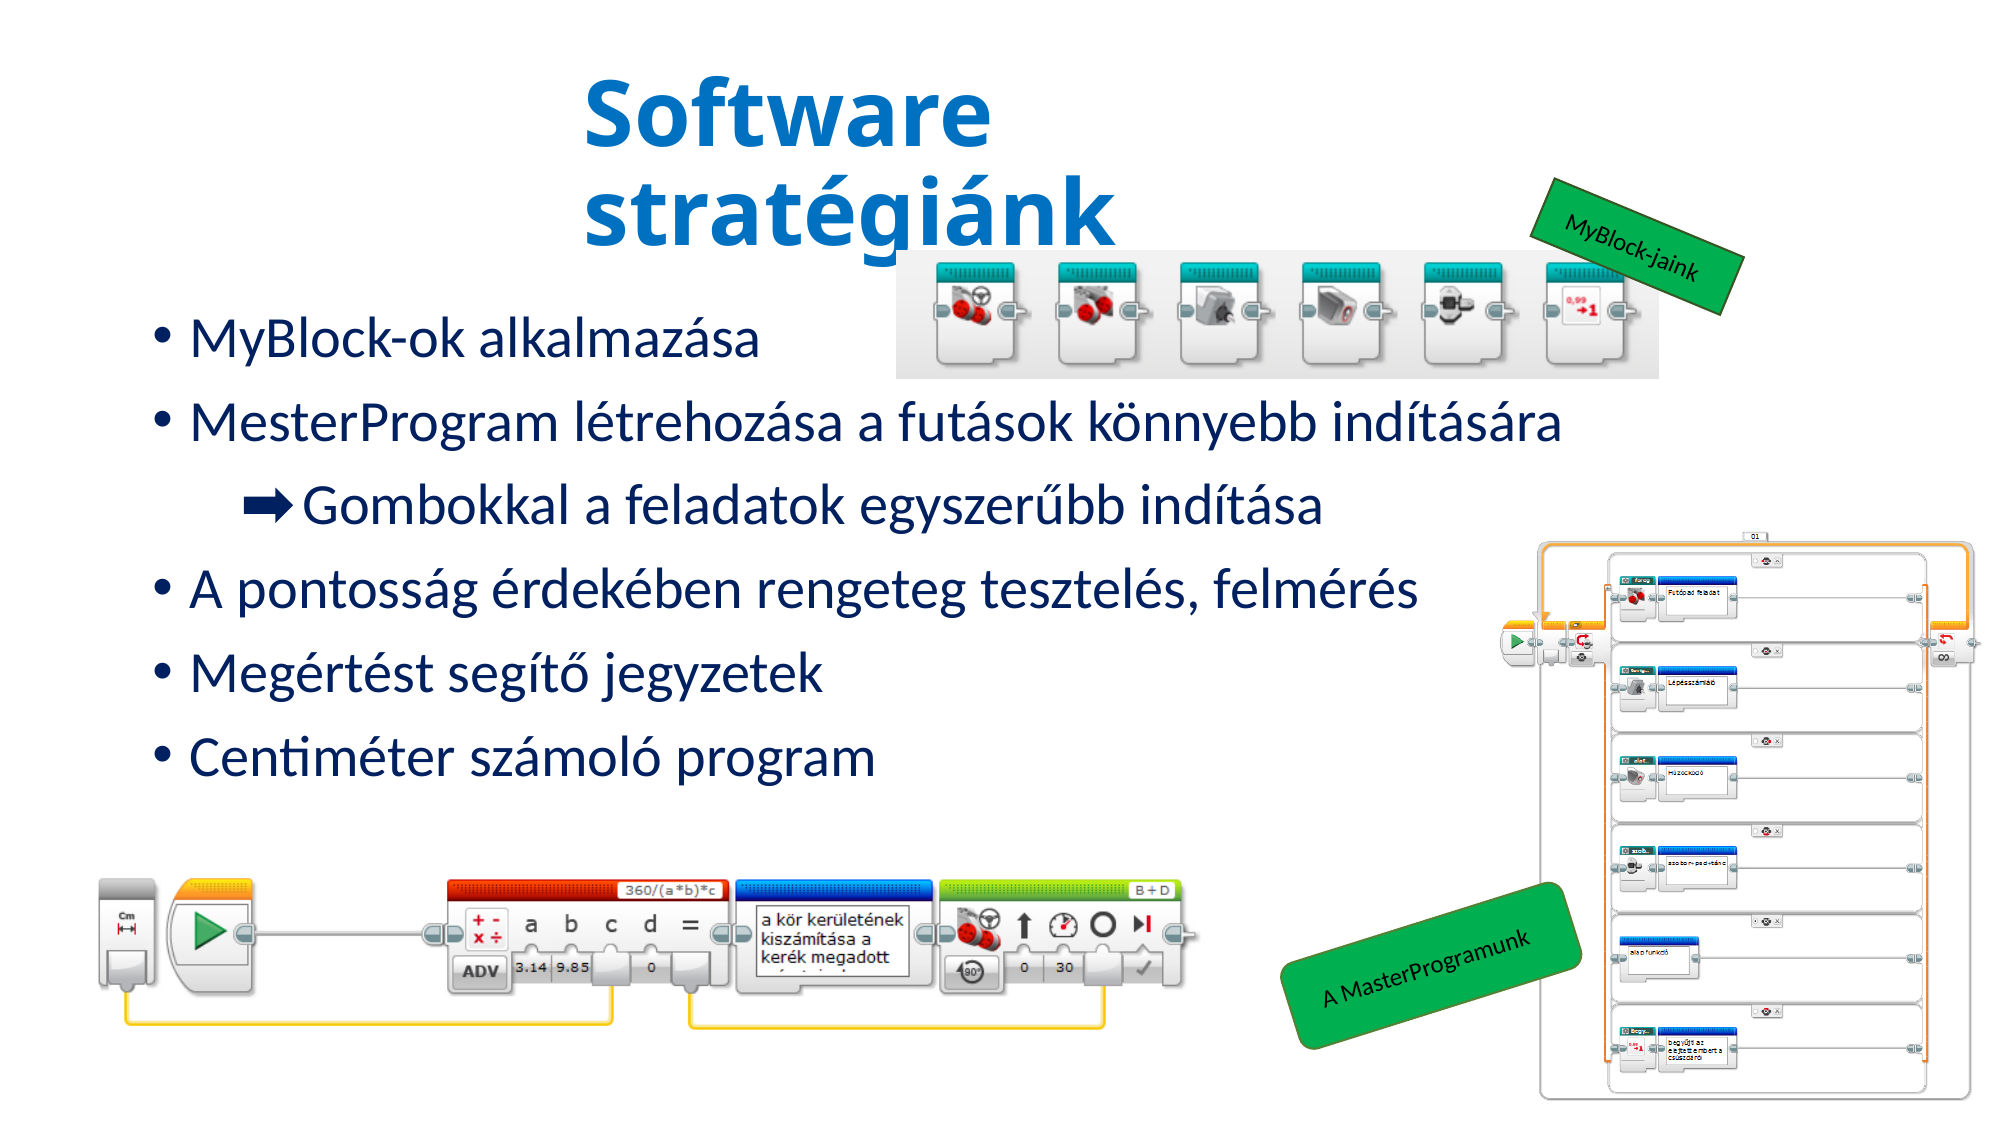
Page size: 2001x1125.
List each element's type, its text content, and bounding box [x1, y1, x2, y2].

picture [1484, 515, 2000, 1121]
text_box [1534, 215, 1740, 278]
picture [68, 841, 1243, 1062]
list MyBlock-ok alkalmazása MesterProgram létrehozása a futások könnyebb indítására Gombokkal a feladatok egyszerűbb indítása A pontosság érdekében rengeteg tesztelés, felmérés Megértést segítő jegyzetek Centiméter számoló program [137, 299, 1863, 1014]
title Software stratégiánk [568, 57, 1432, 275]
picture [896, 250, 1659, 379]
text_box [243, 487, 294, 523]
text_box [1283, 920, 1579, 1011]
